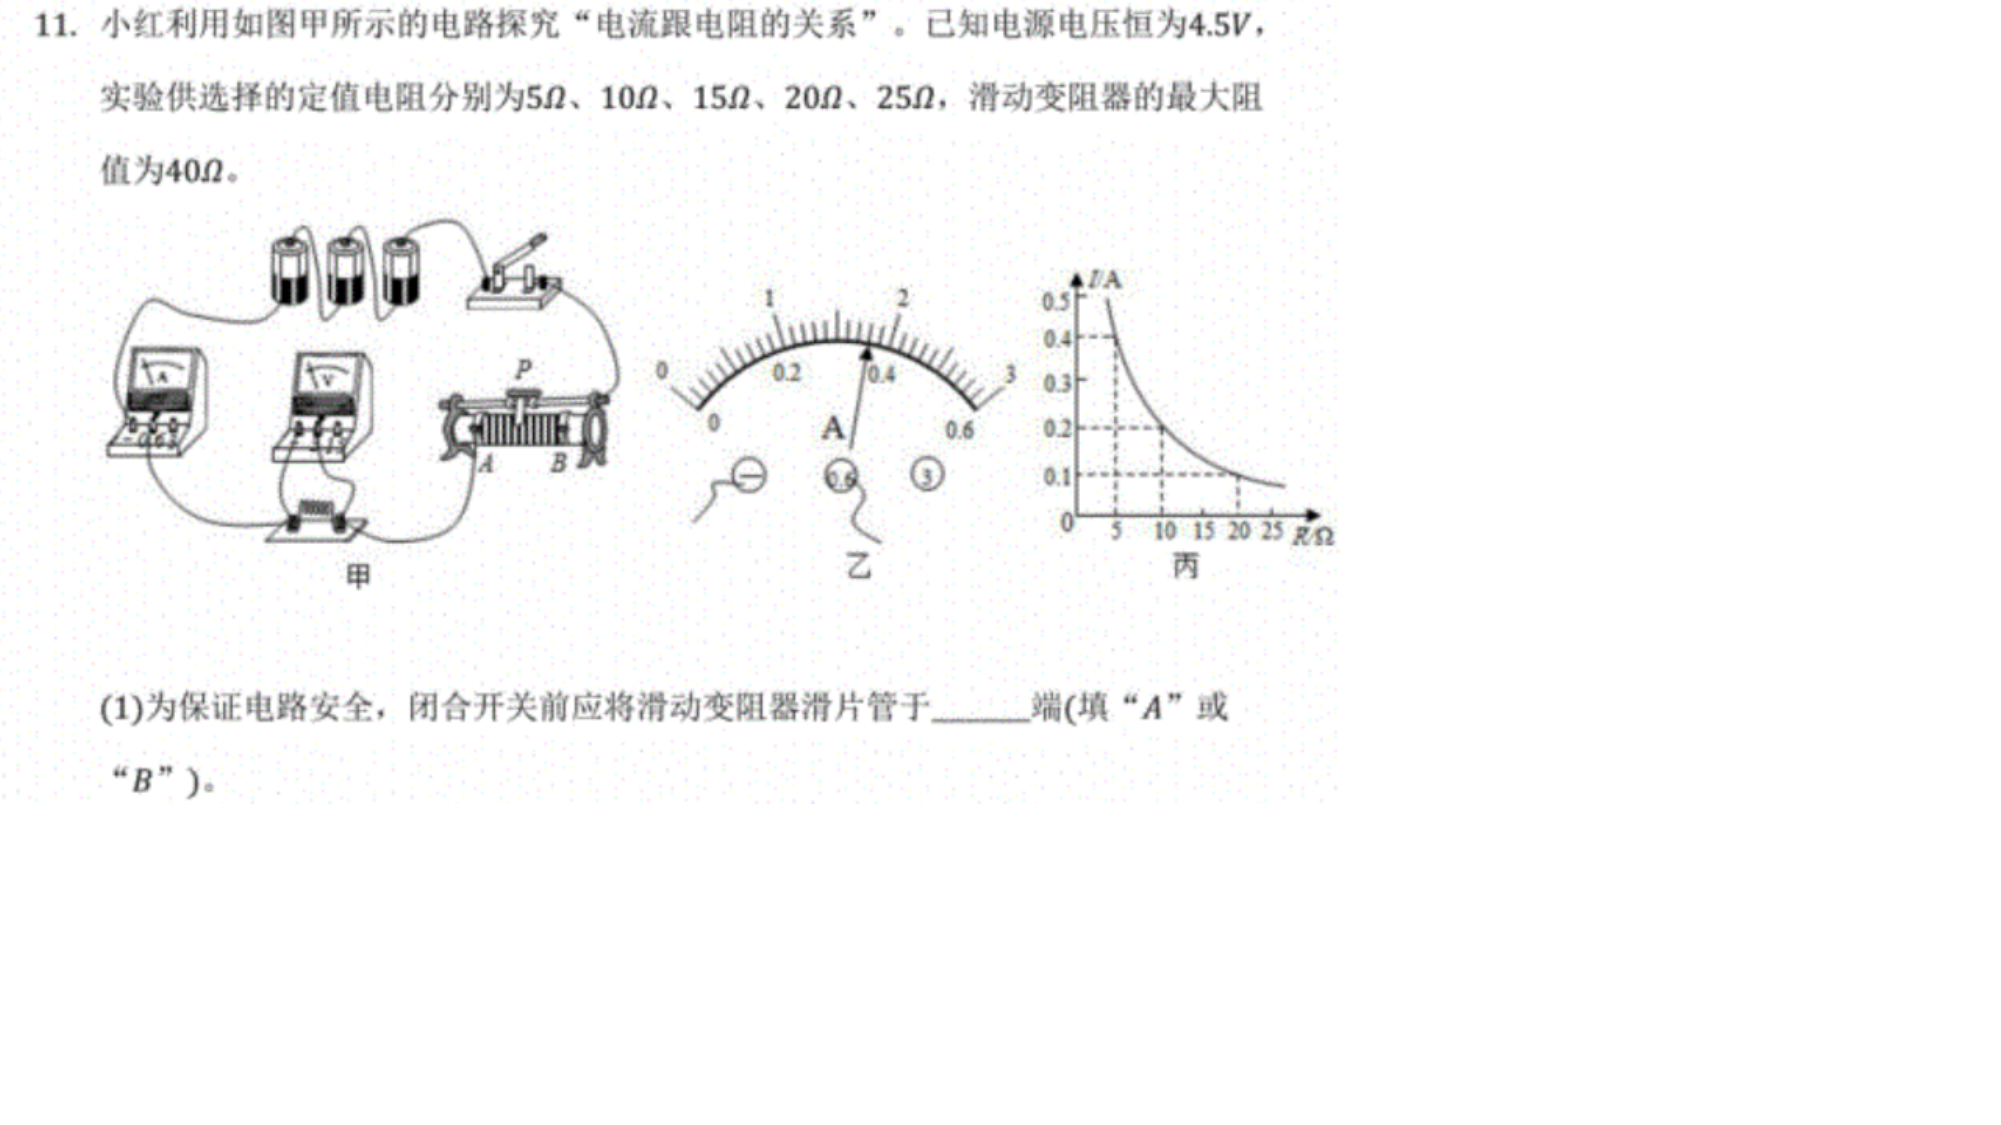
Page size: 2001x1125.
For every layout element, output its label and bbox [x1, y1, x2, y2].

picture [0, 0, 1341, 804]
